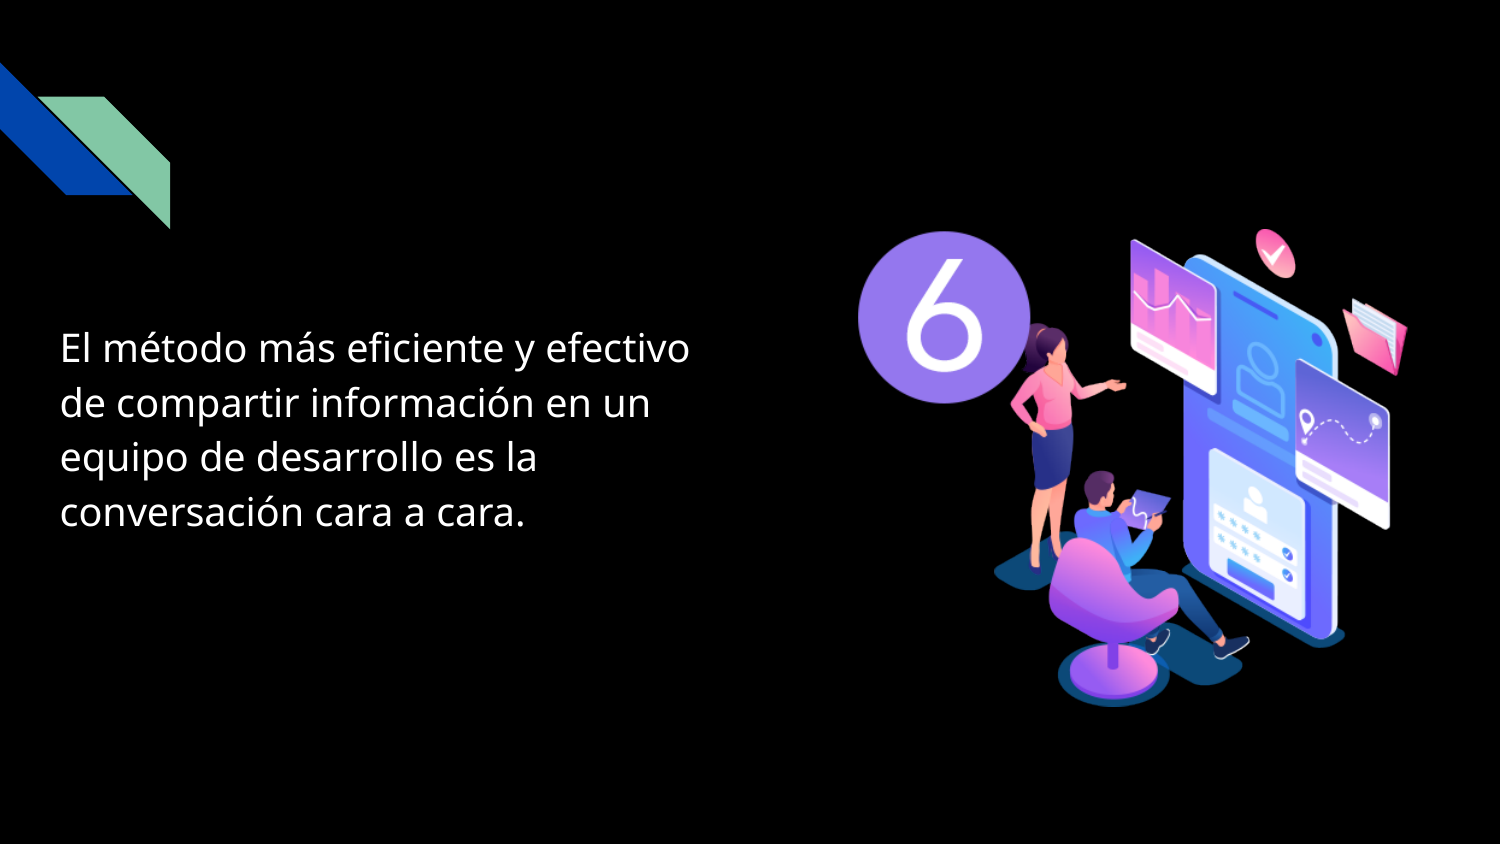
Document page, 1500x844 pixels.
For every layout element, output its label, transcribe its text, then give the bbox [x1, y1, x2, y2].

picture [856, 228, 1423, 707]
list El método más eficiente y efectivo de compartir información en un equipo de desarrollo es la conversación cara a cara. [44, 300, 763, 779]
